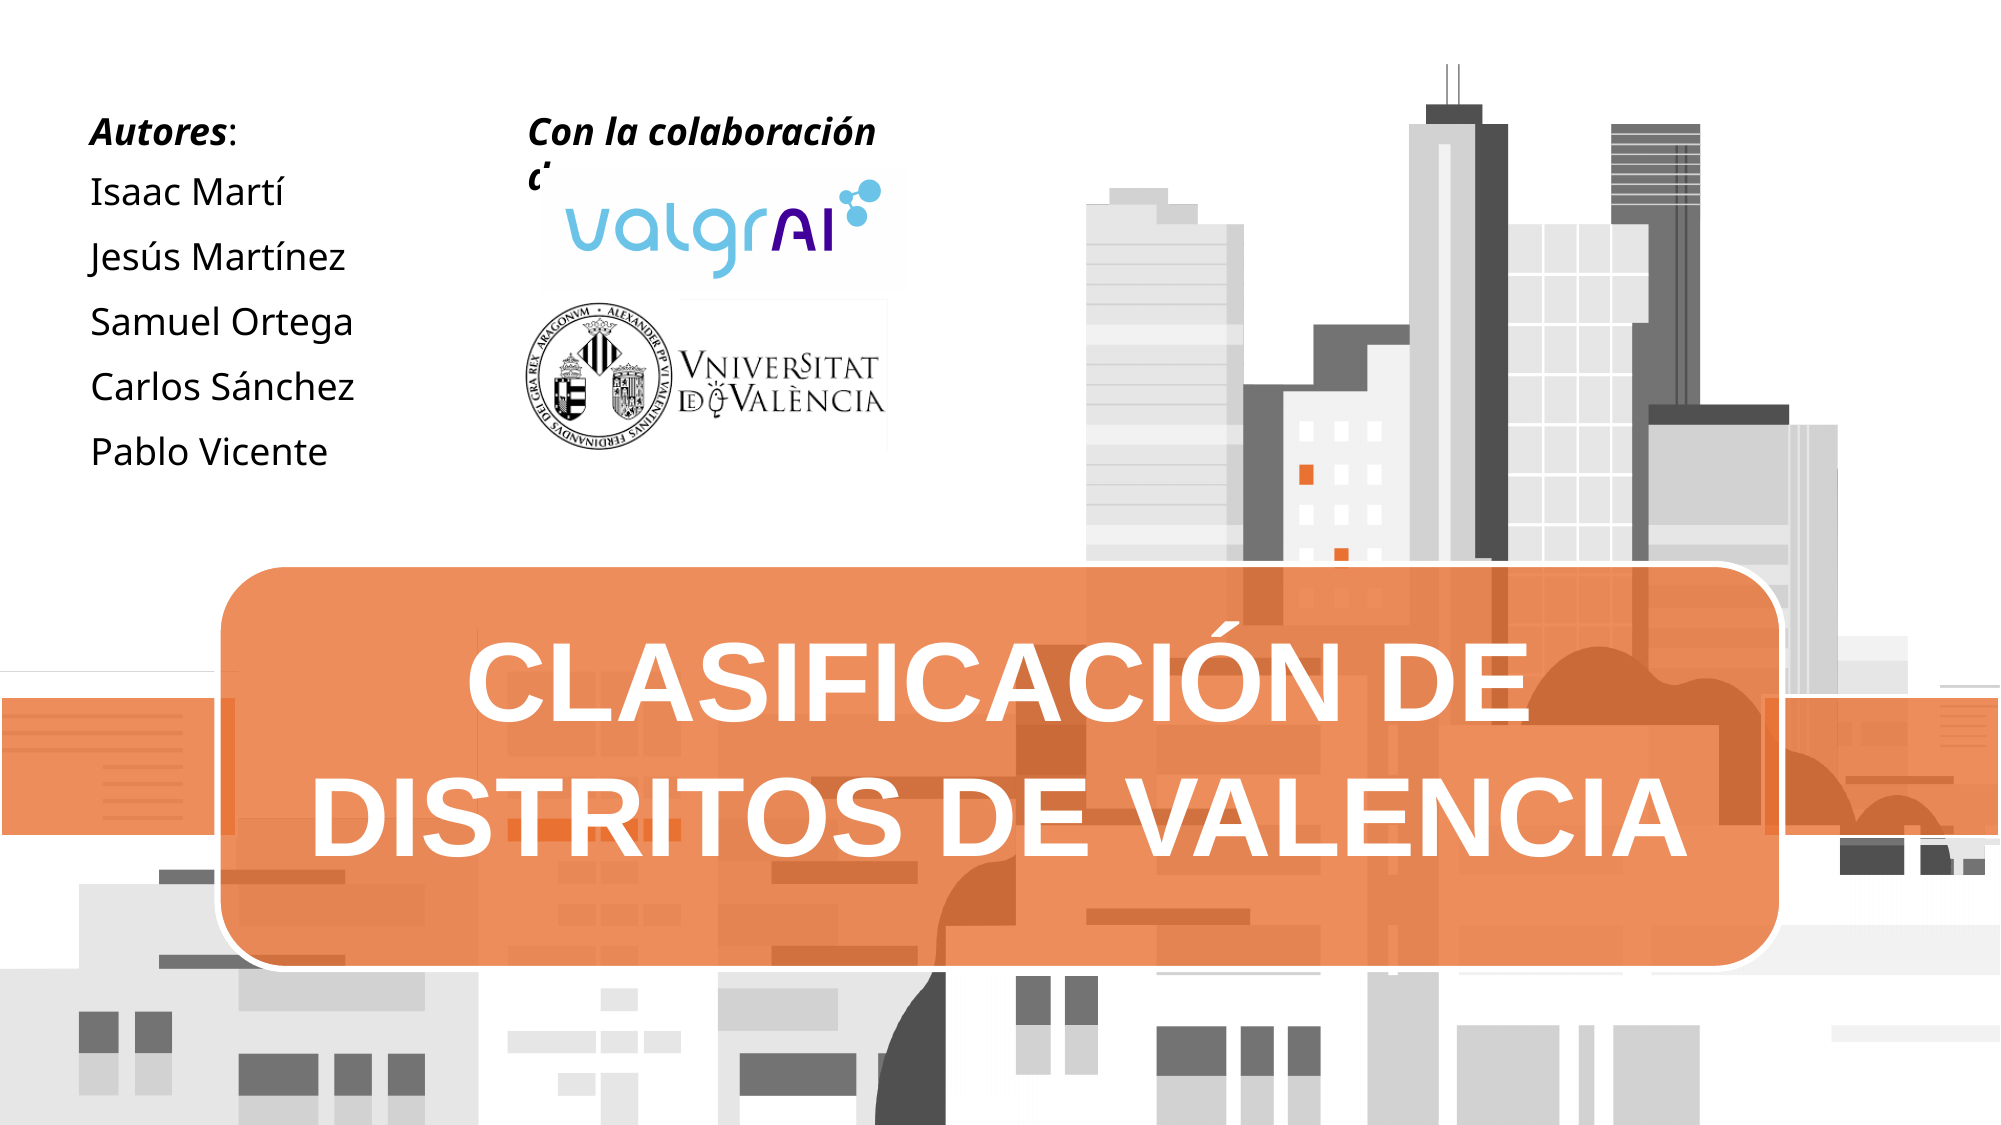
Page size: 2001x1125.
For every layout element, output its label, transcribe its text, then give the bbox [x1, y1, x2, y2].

picture [0, 50, 2000, 1125]
text_box Autores: [75, 100, 371, 161]
text_box CLASIFICACIÓN DE DISTRITOS DE VALENCIA [219, 562, 874, 611]
text_box Isaac Martí Jesús Martínez Samuel Ortega Carlos Sánchez Pablo Vicente [75, 161, 371, 481]
text_box Con la colaboración de: [512, 100, 874, 206]
